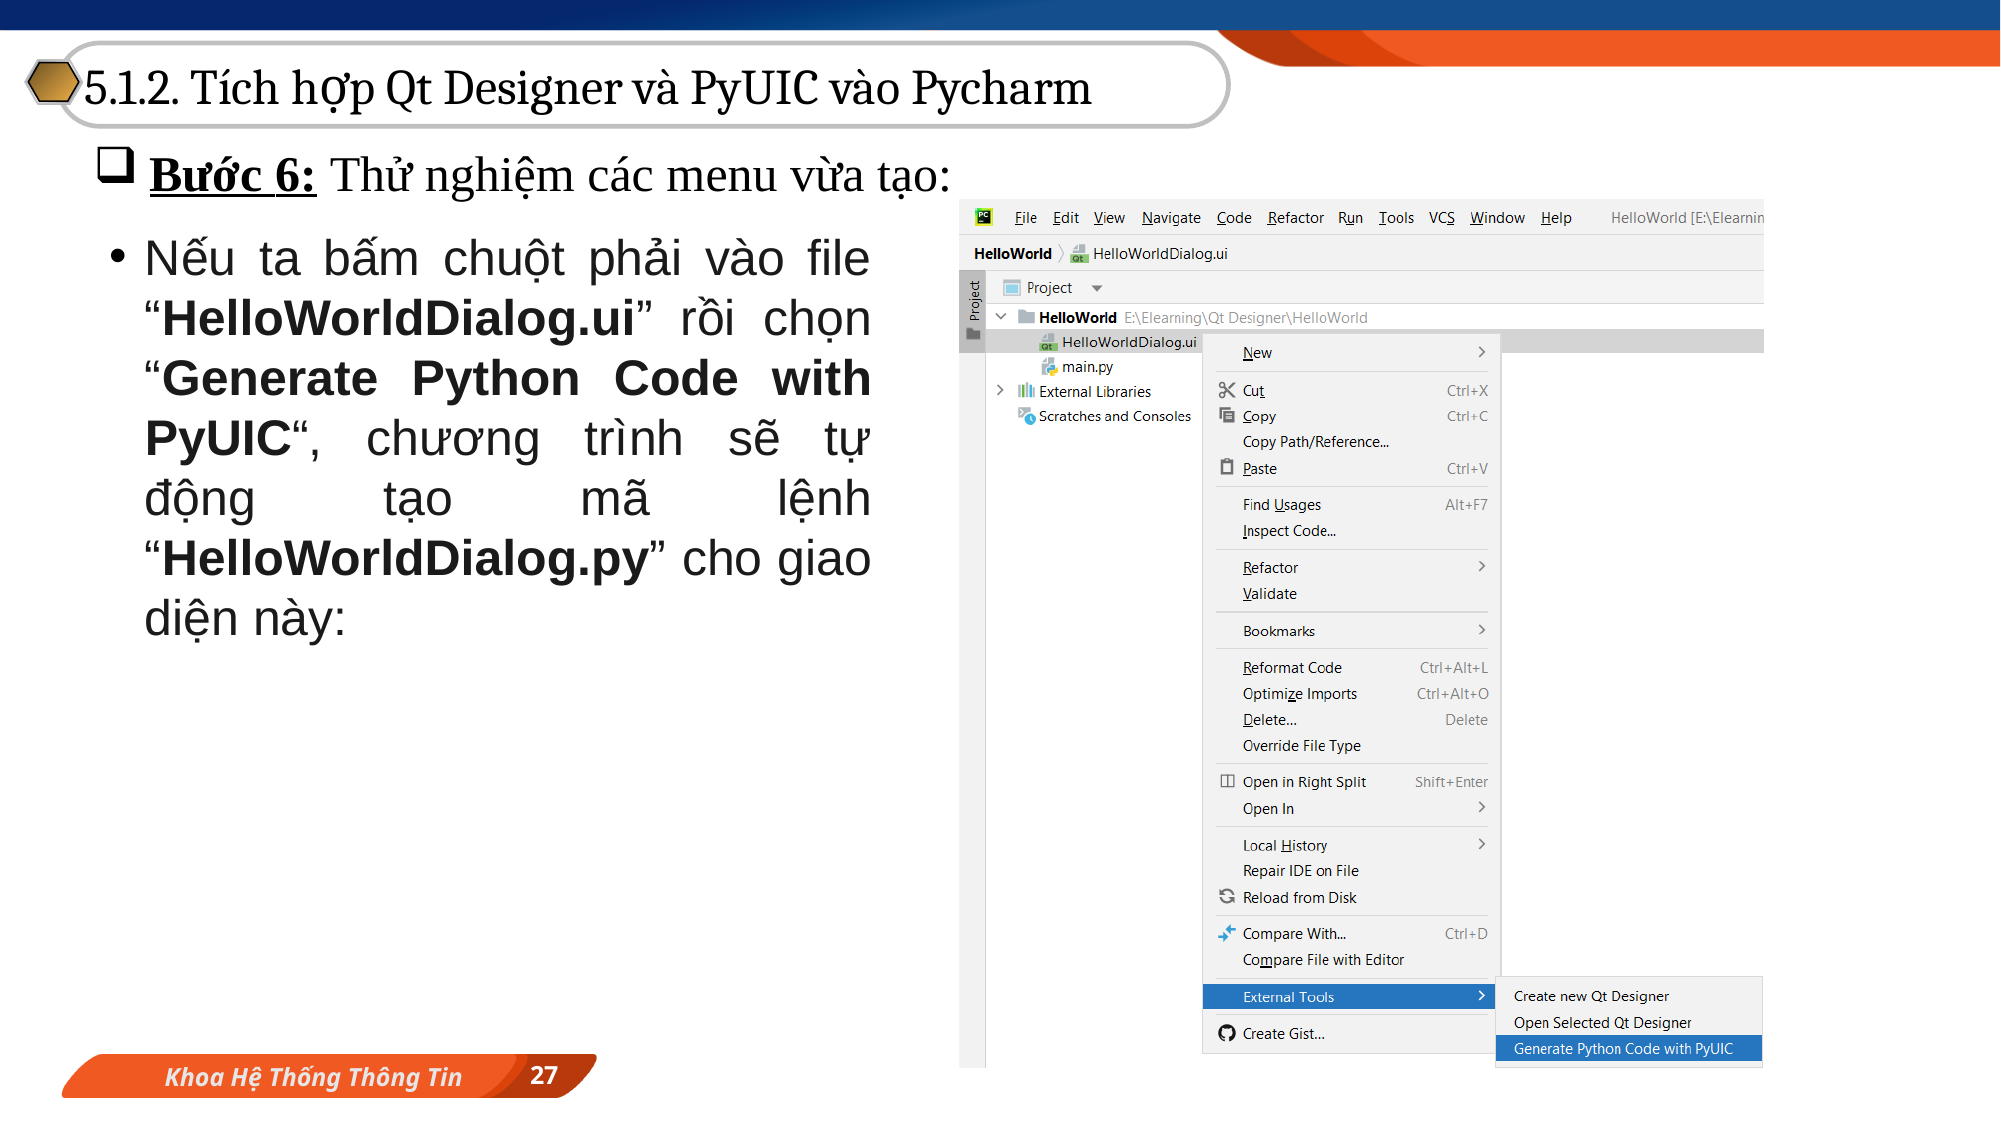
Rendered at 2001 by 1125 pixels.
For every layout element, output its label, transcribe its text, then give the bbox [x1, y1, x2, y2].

picture [34, 1017, 624, 1125]
picture [958, 199, 1764, 1069]
slide_number 27 [508, 1046, 574, 1106]
text_box Bước 6: Thử nghiệm các menu vừa tạo: [78, 134, 1933, 209]
footer Khoa Hệ Thống Thông Tin [119, 1054, 508, 1098]
text_box Nếu ta bấm chuột phải vào file “HelloWorldDialog.ui” rồi chọn “Generate Python Code with PyUIC“, chương trình sẽ tự động tạo mã lệnh “HelloWorldDialog.py” cho giao diện này: [94, 217, 887, 653]
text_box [24, 42, 1229, 127]
picture [0, 0, 2001, 71]
